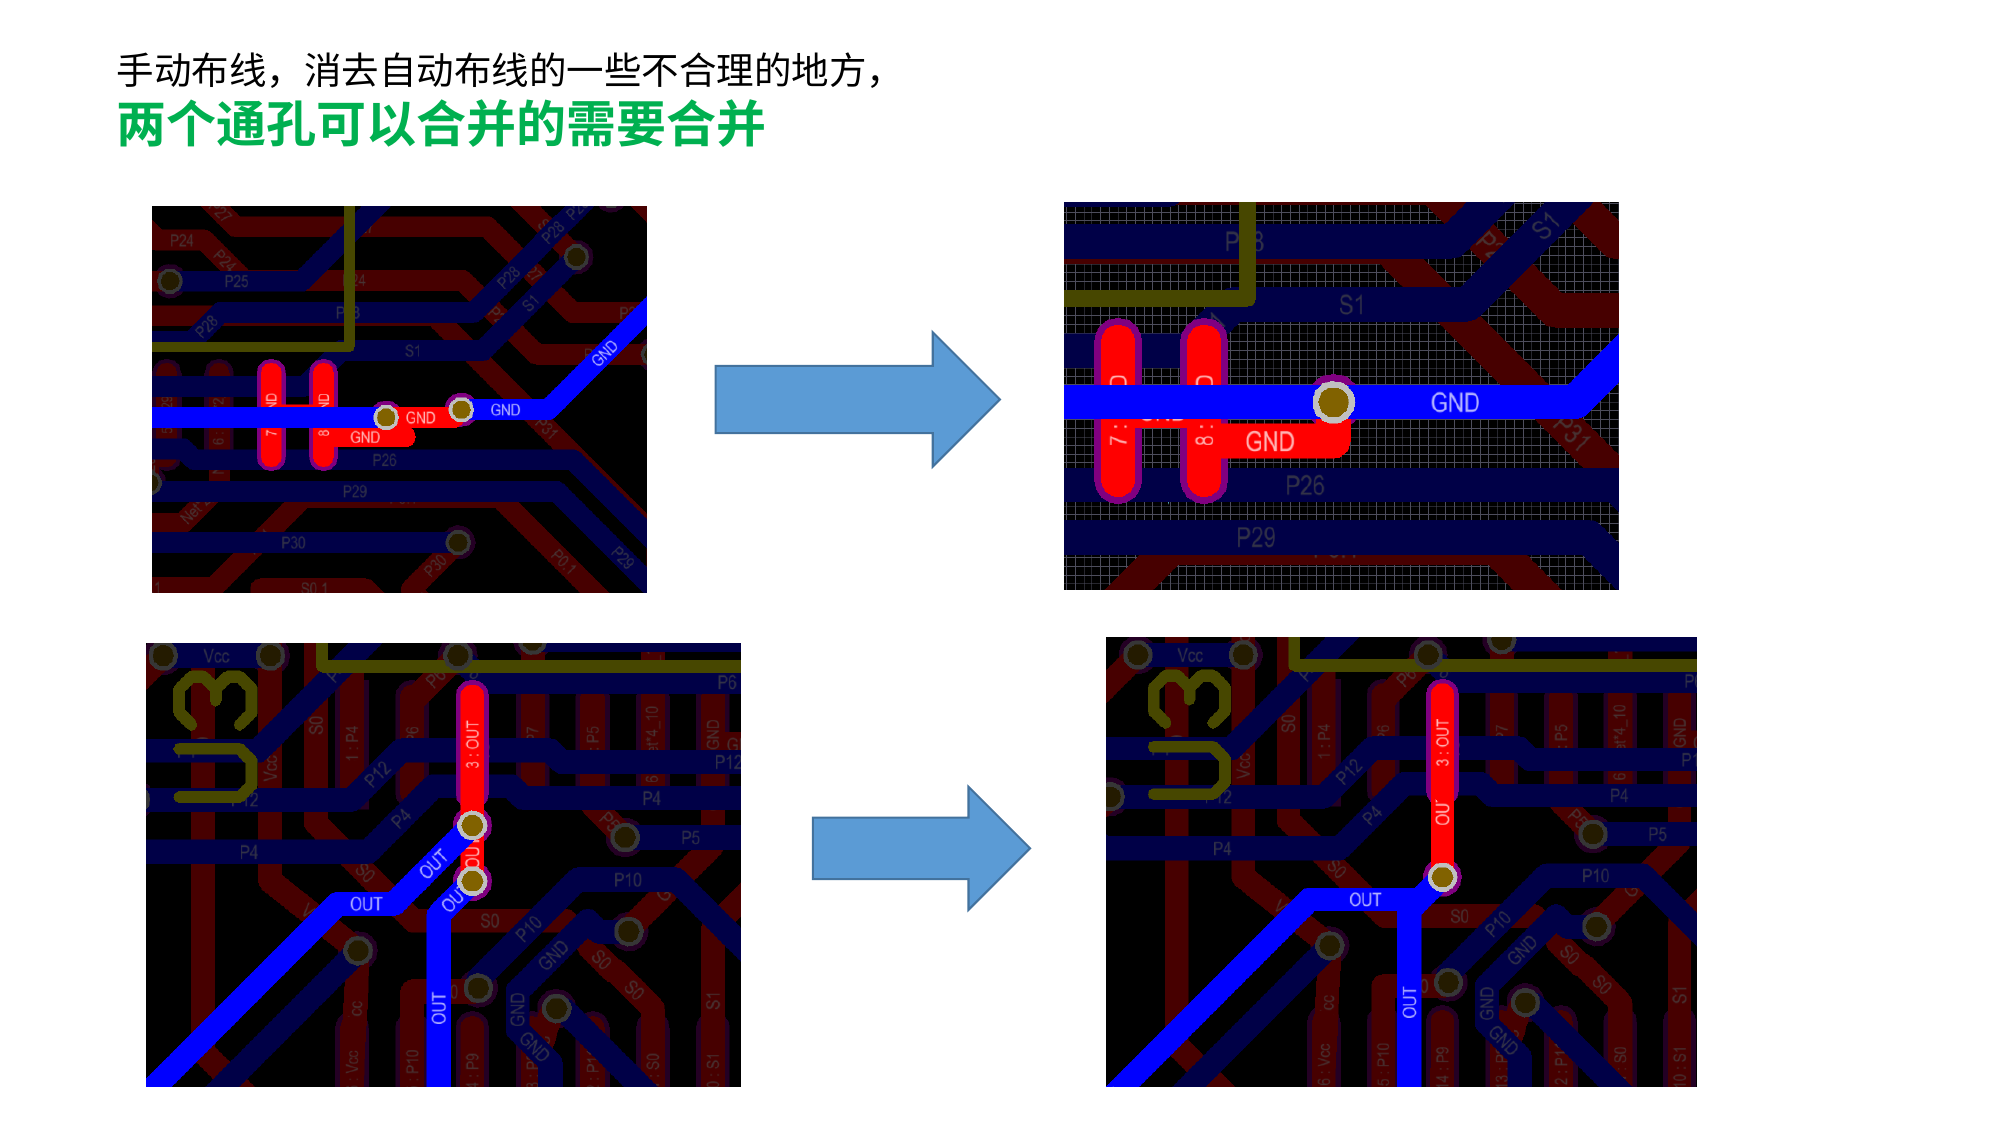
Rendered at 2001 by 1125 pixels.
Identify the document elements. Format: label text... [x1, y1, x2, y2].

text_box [152, 202, 1619, 593]
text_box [146, 637, 1697, 1087]
text_box 手动布线，消去自动布线的一些不合理的地方， 两个通孔可以合并的需要合并 [101, 40, 1524, 160]
